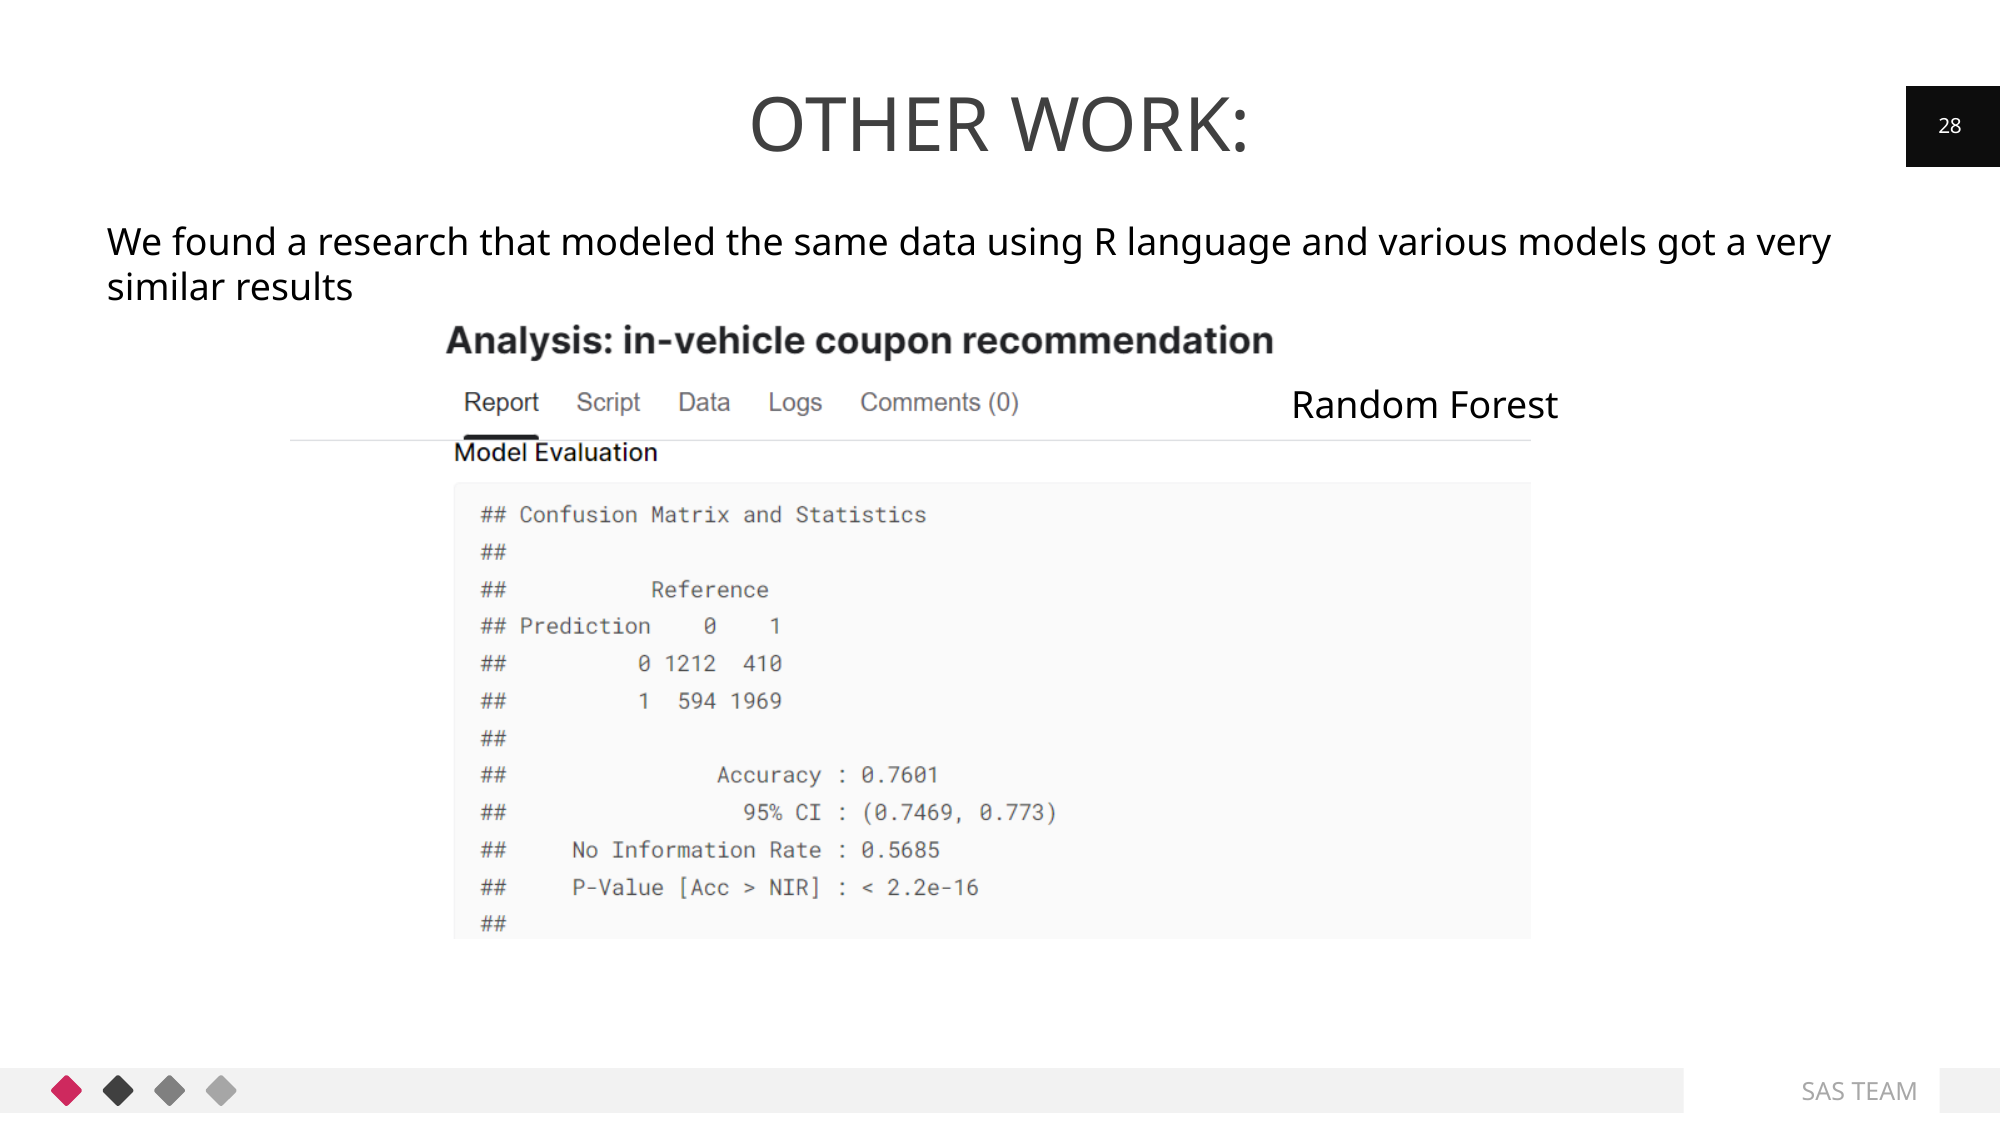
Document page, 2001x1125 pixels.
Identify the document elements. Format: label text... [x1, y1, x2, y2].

text_box Random Forest [1531, 373, 1657, 434]
title Other work: [137, 86, 1863, 169]
picture [290, 316, 1531, 939]
text_box We found a research that modeled the same data using R language and various models got a very similar results [92, 210, 1916, 316]
slide_number 28 [1915, 96, 1985, 157]
footer SAS TEAM [1732, 1067, 1989, 1114]
